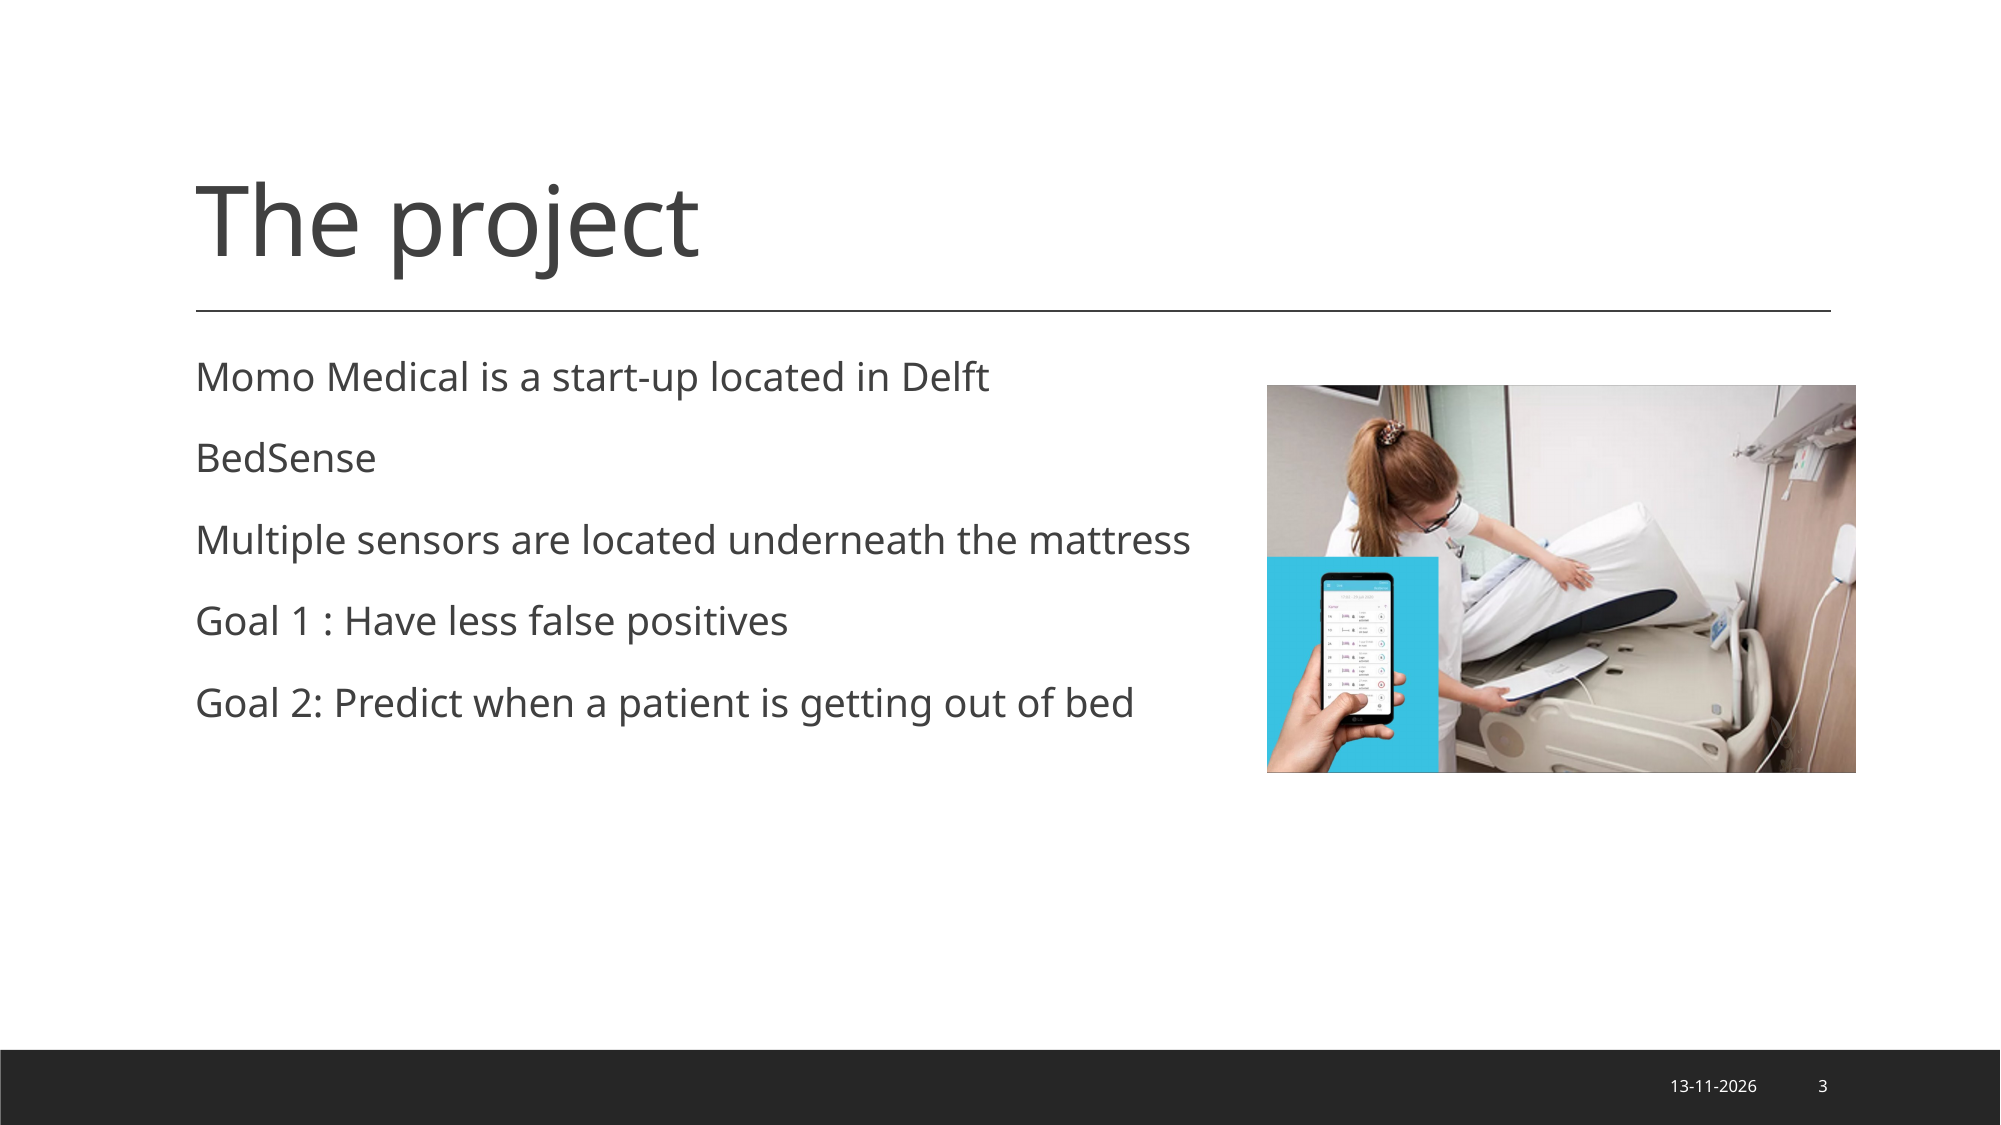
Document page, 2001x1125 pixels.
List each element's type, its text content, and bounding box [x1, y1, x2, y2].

picture [1266, 385, 1856, 773]
list Momo Medical is a start-up located in Delft BedSense Multiple sensors are located underneath the mattress Goal 1 : Have less false positives Goal 2: Predict when a patient is getting out of bed [180, 339, 1830, 957]
title The project [180, 47, 1830, 285]
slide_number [1348, 1057, 1773, 1118]
slide_number 3 [1803, 1057, 1932, 1118]
